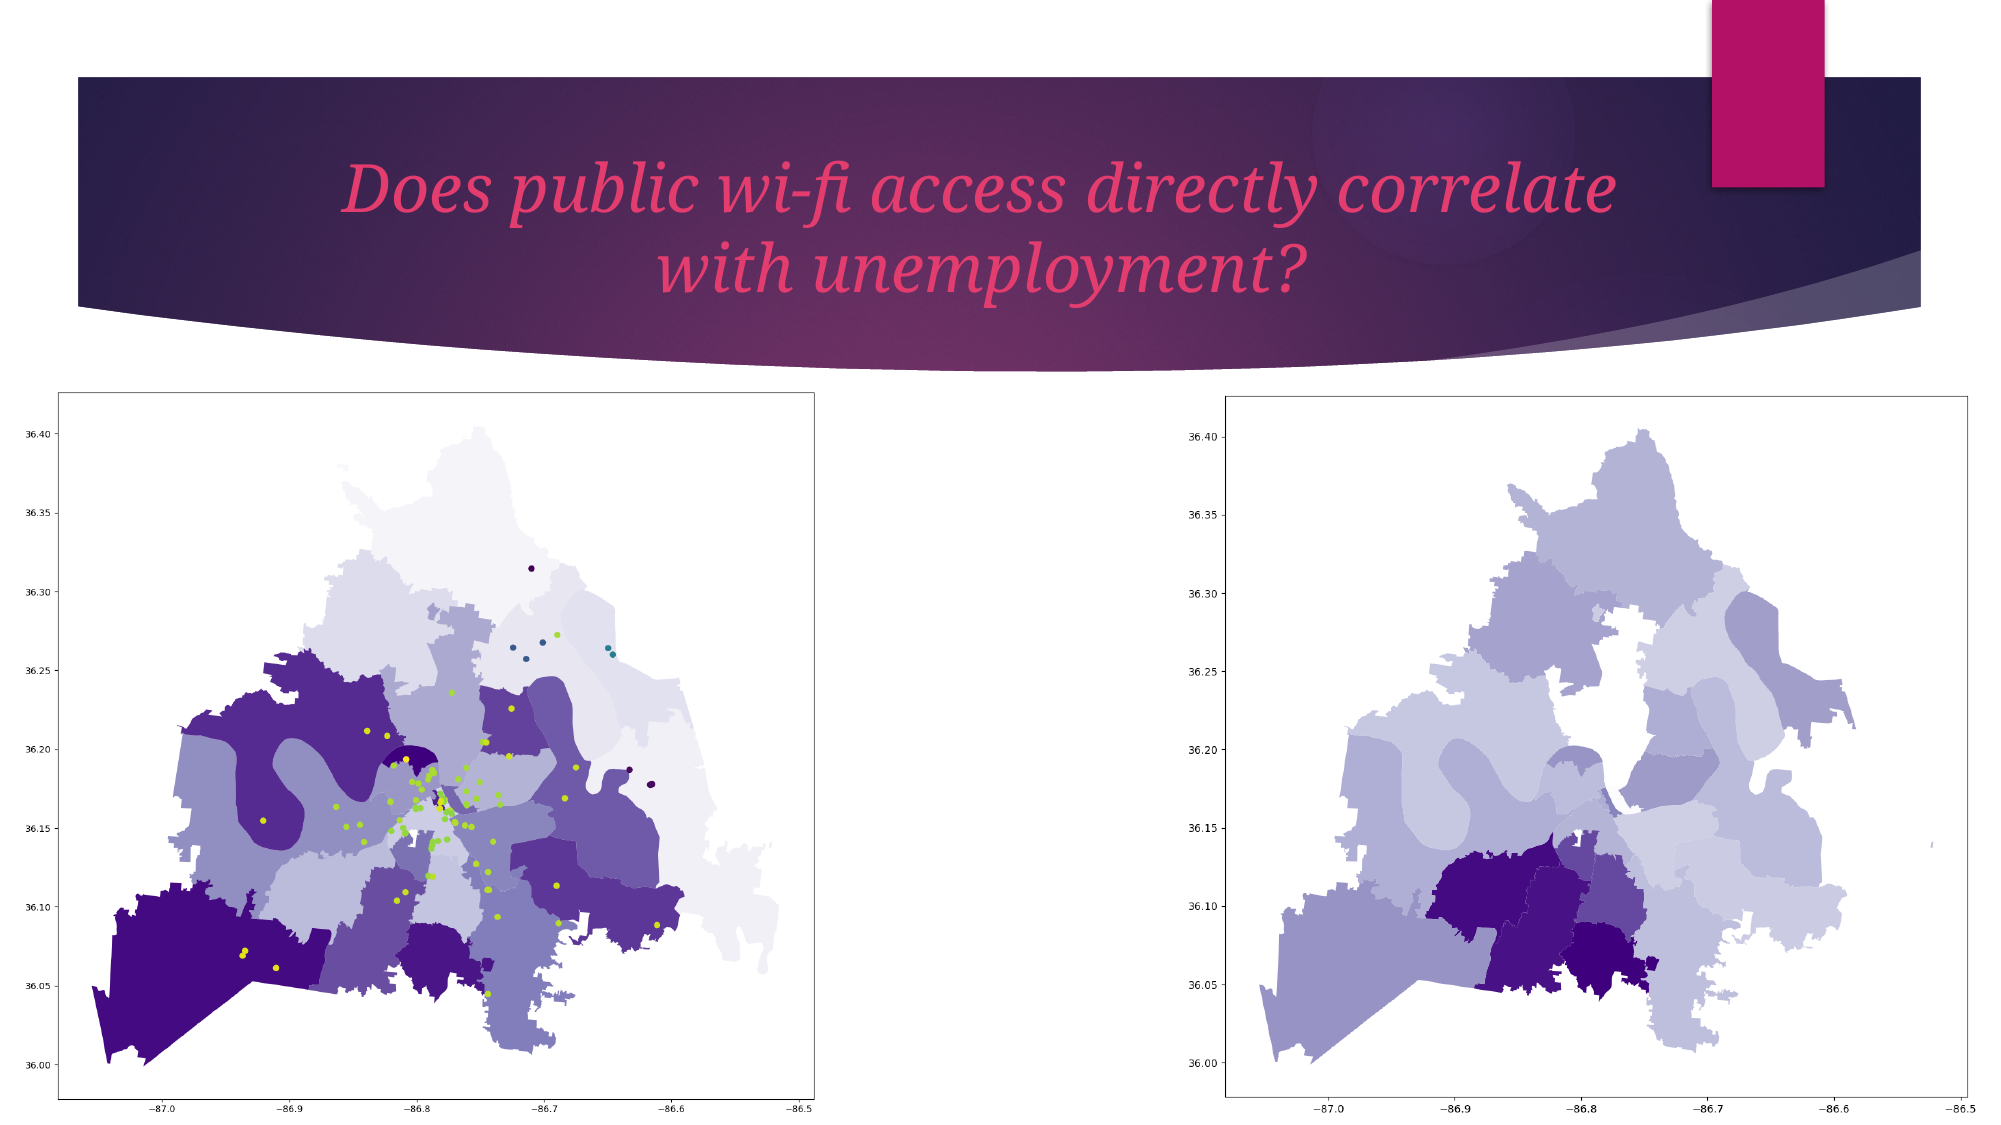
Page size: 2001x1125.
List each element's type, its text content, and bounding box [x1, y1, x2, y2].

picture [23, 390, 816, 1113]
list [1184, 393, 1977, 1113]
title Does public wi-fi access directly correlate with unemployment? [262, 167, 1700, 284]
